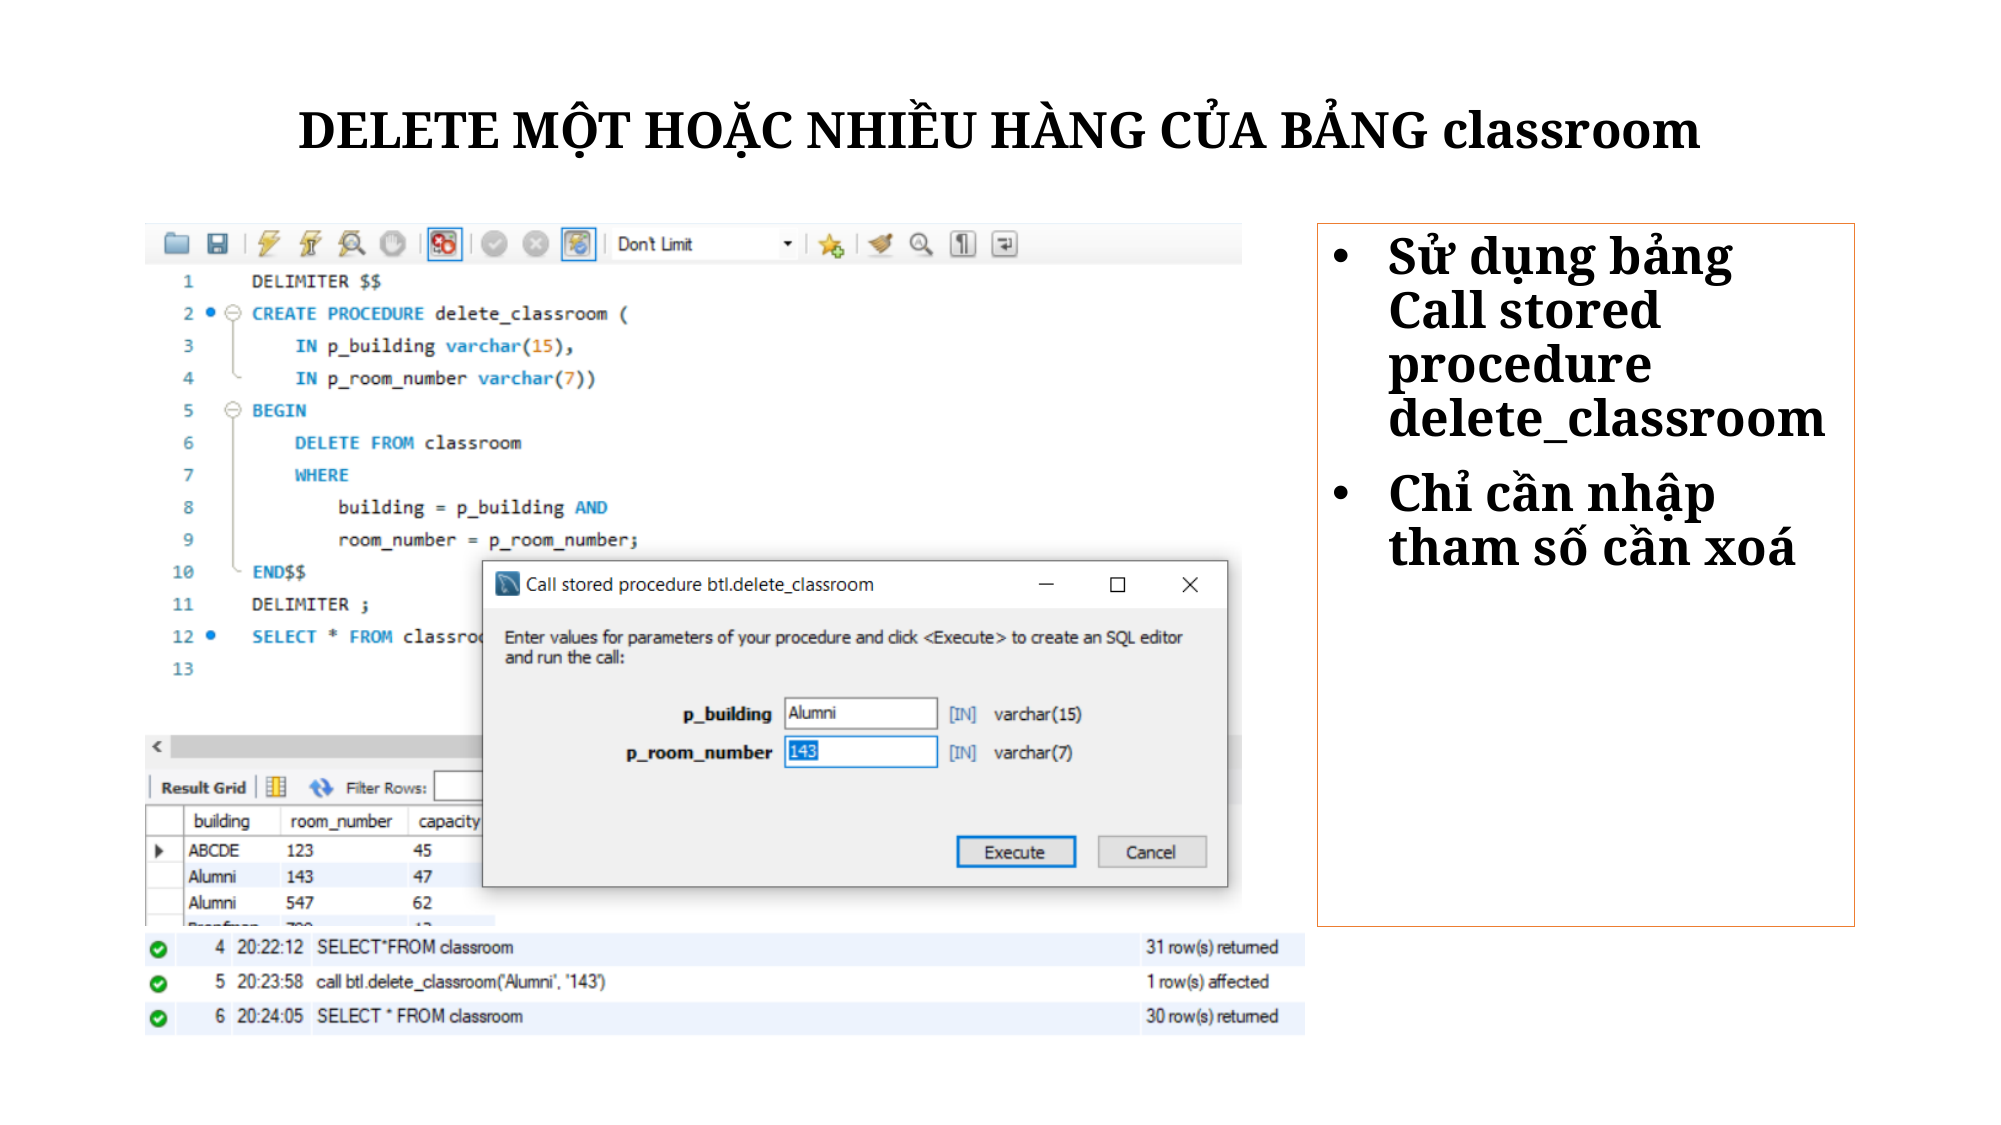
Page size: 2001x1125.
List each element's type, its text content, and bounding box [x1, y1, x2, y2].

subtitle Sử dụng bảng Call stored procedure delete_classroom Chỉ cần nhập tham số cần xoá [1317, 223, 1855, 927]
picture [145, 223, 1305, 1040]
title DELETE MỘT HOẶC NHIỀU HÀNG CỦA BẢNG classroom [0, 2, 2000, 227]
